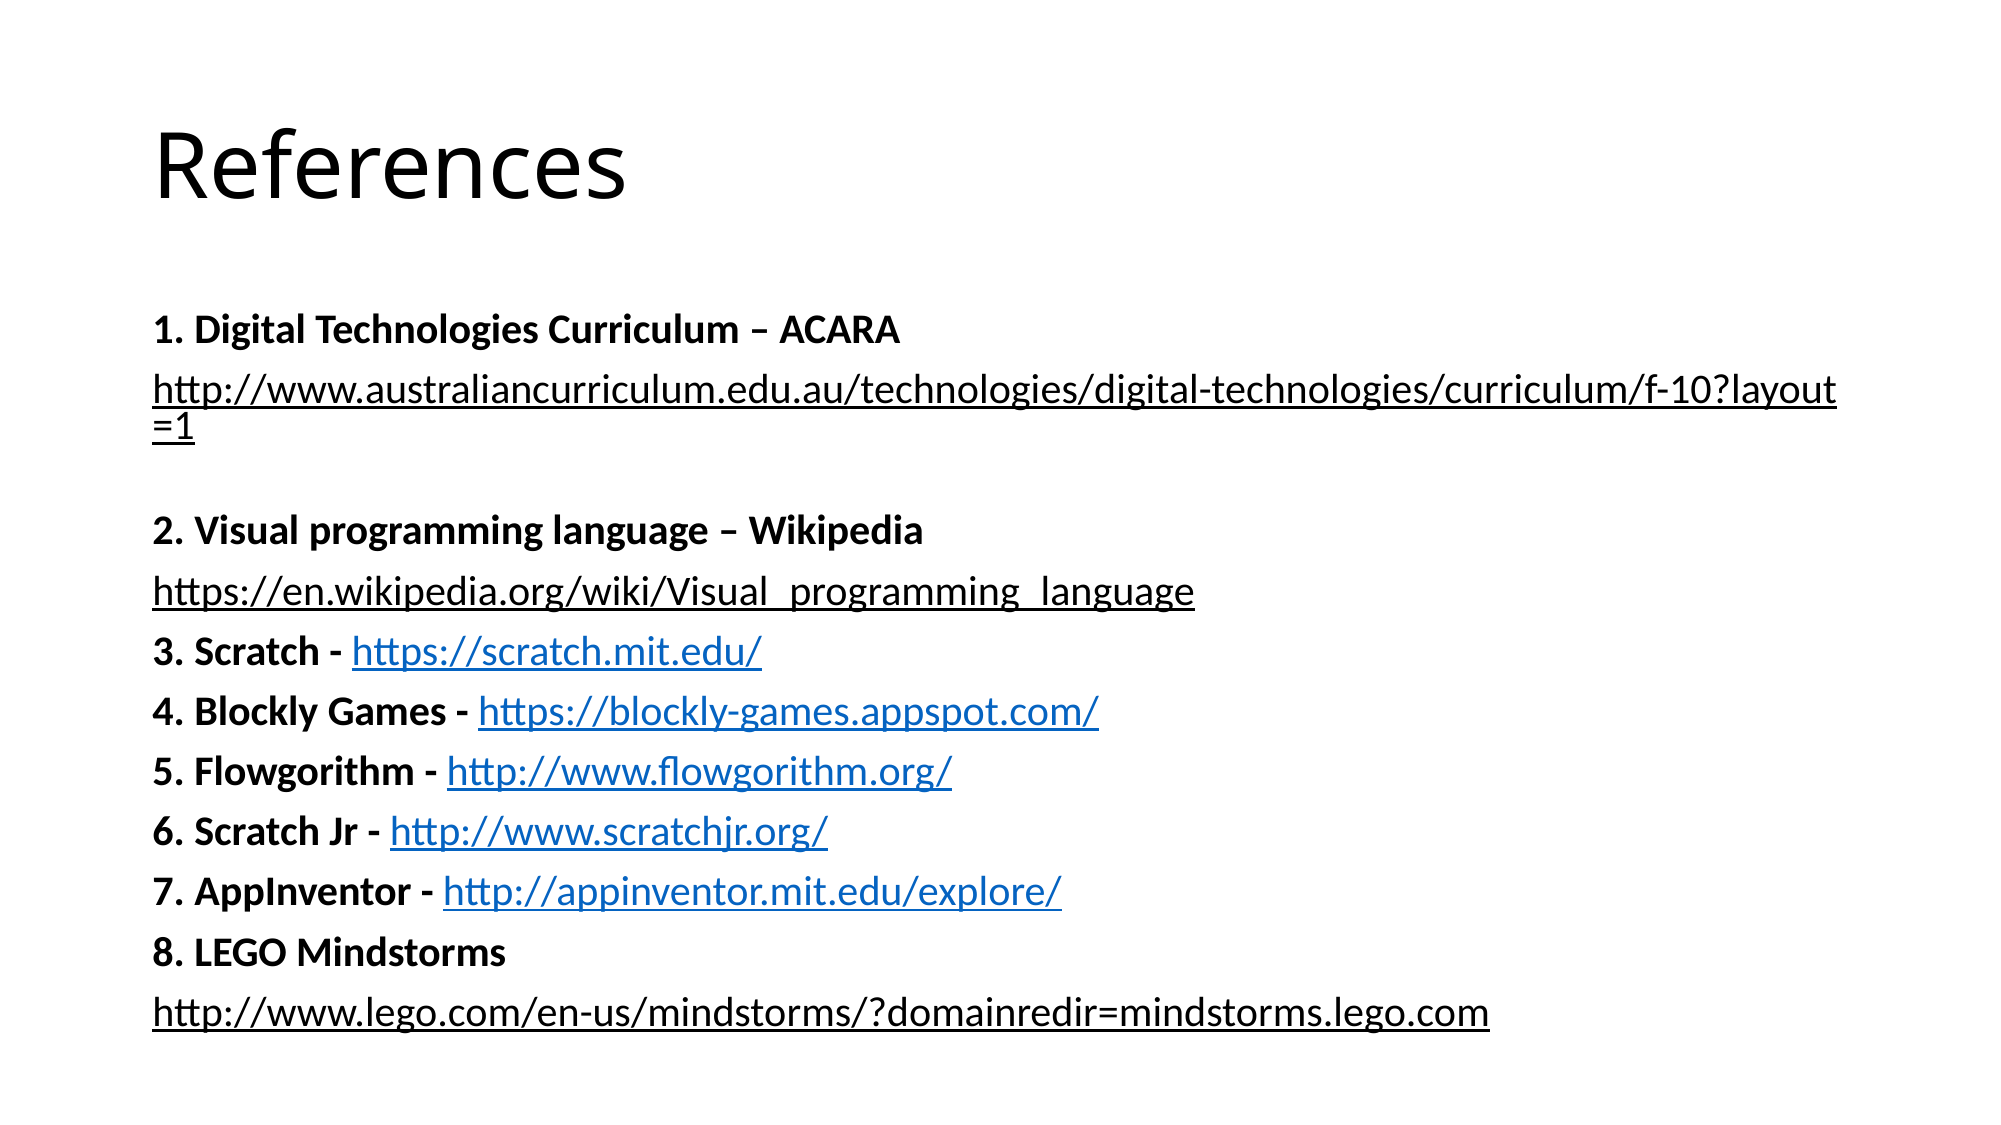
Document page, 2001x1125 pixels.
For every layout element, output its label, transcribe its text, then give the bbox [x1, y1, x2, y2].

list 1. Digital Technologies Curriculum – ACARA http://www.australiancurriculum.edu.au/technologies/digital-technologies/curriculum/f-10?layout=1 2. Visual programming language – Wikipedia https://en.wikipedia.org/wiki/Visual_programming_language 3. Scratch - https://scratch.mit.edu/ 4. Blockly Games - https://blockly-games.appspot.com/ 5. Flowgorithm - http://www.flowgorithm.org/ 6. Scratch Jr - http://www.scratchjr.org/ 7. AppInventor - http://appinventor.mit.edu/explore/ 8. LEGO Mindstorms http://www.lego.com/en-us/mindstorms/?domainredir=mindstorms.lego.com [137, 299, 1863, 1014]
title References [137, 59, 1863, 278]
